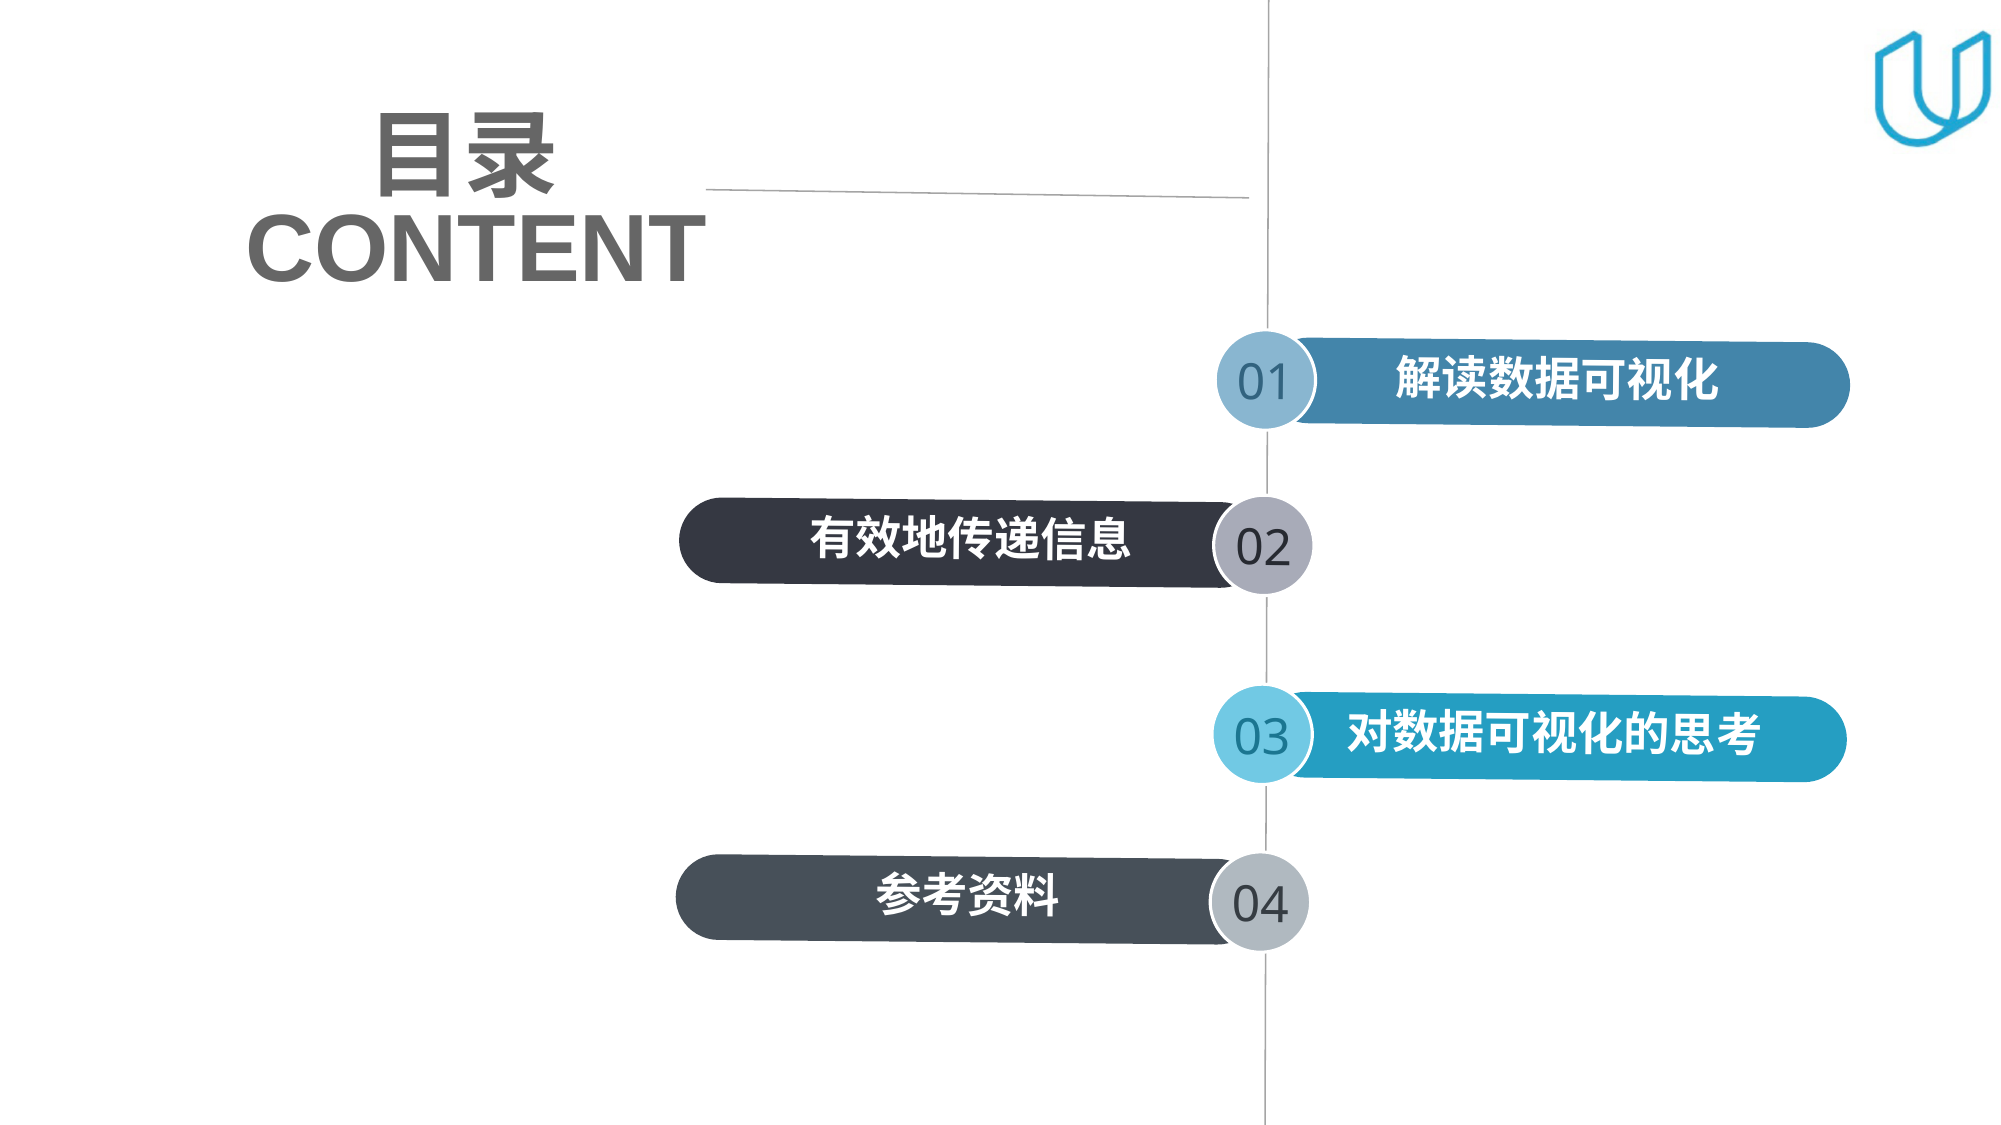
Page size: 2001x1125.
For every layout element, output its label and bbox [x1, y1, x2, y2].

text_box [137, 0, 1908, 1033]
picture [1863, 21, 2000, 154]
